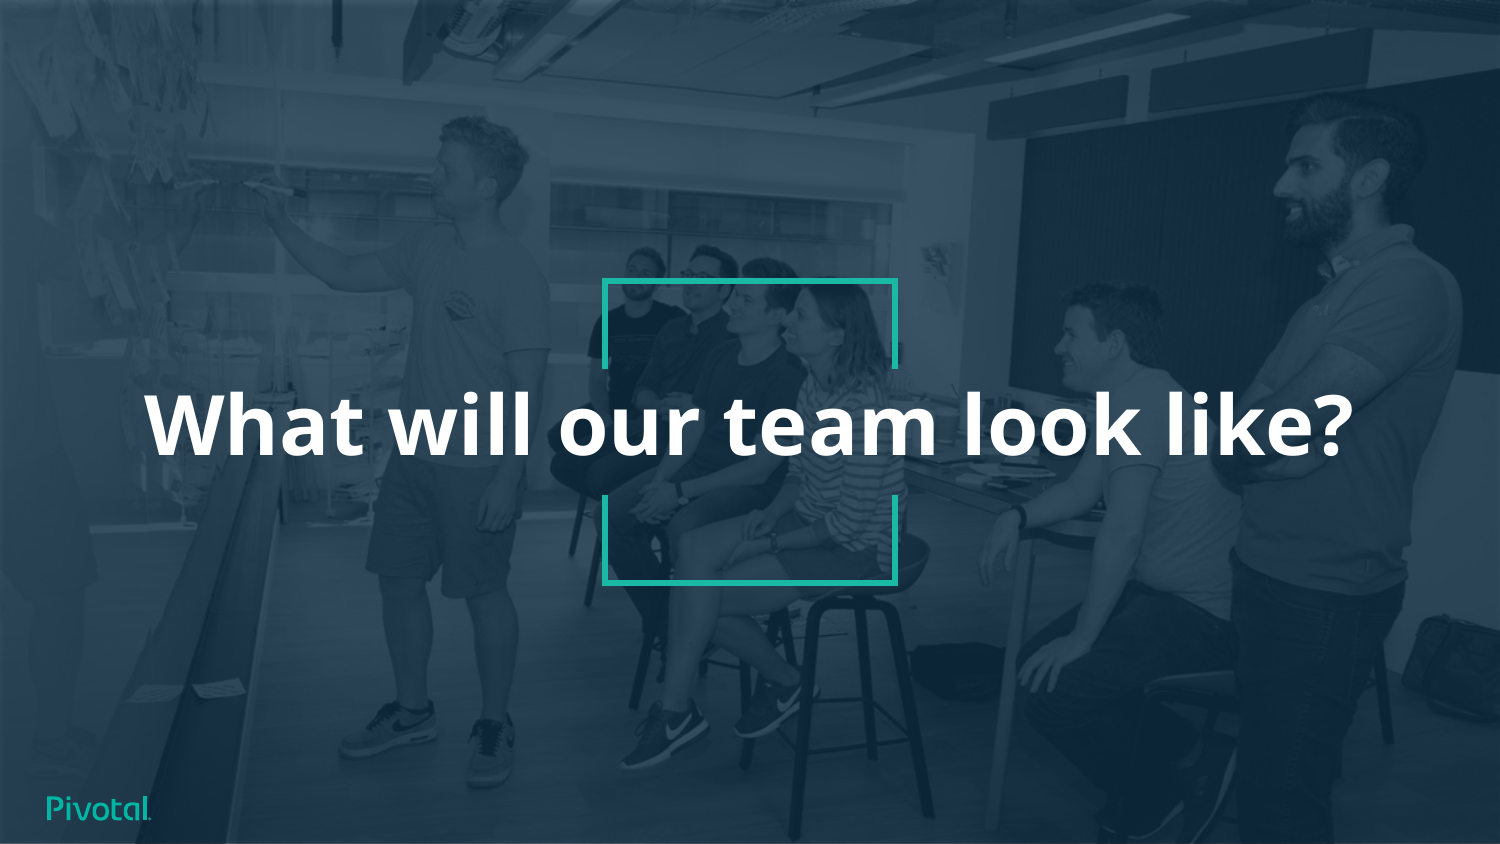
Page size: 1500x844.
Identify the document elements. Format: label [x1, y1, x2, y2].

text_box [46, 796, 152, 821]
text_box [601, 280, 899, 369]
picture [0, 0, 1500, 844]
text_box [601, 494, 899, 584]
